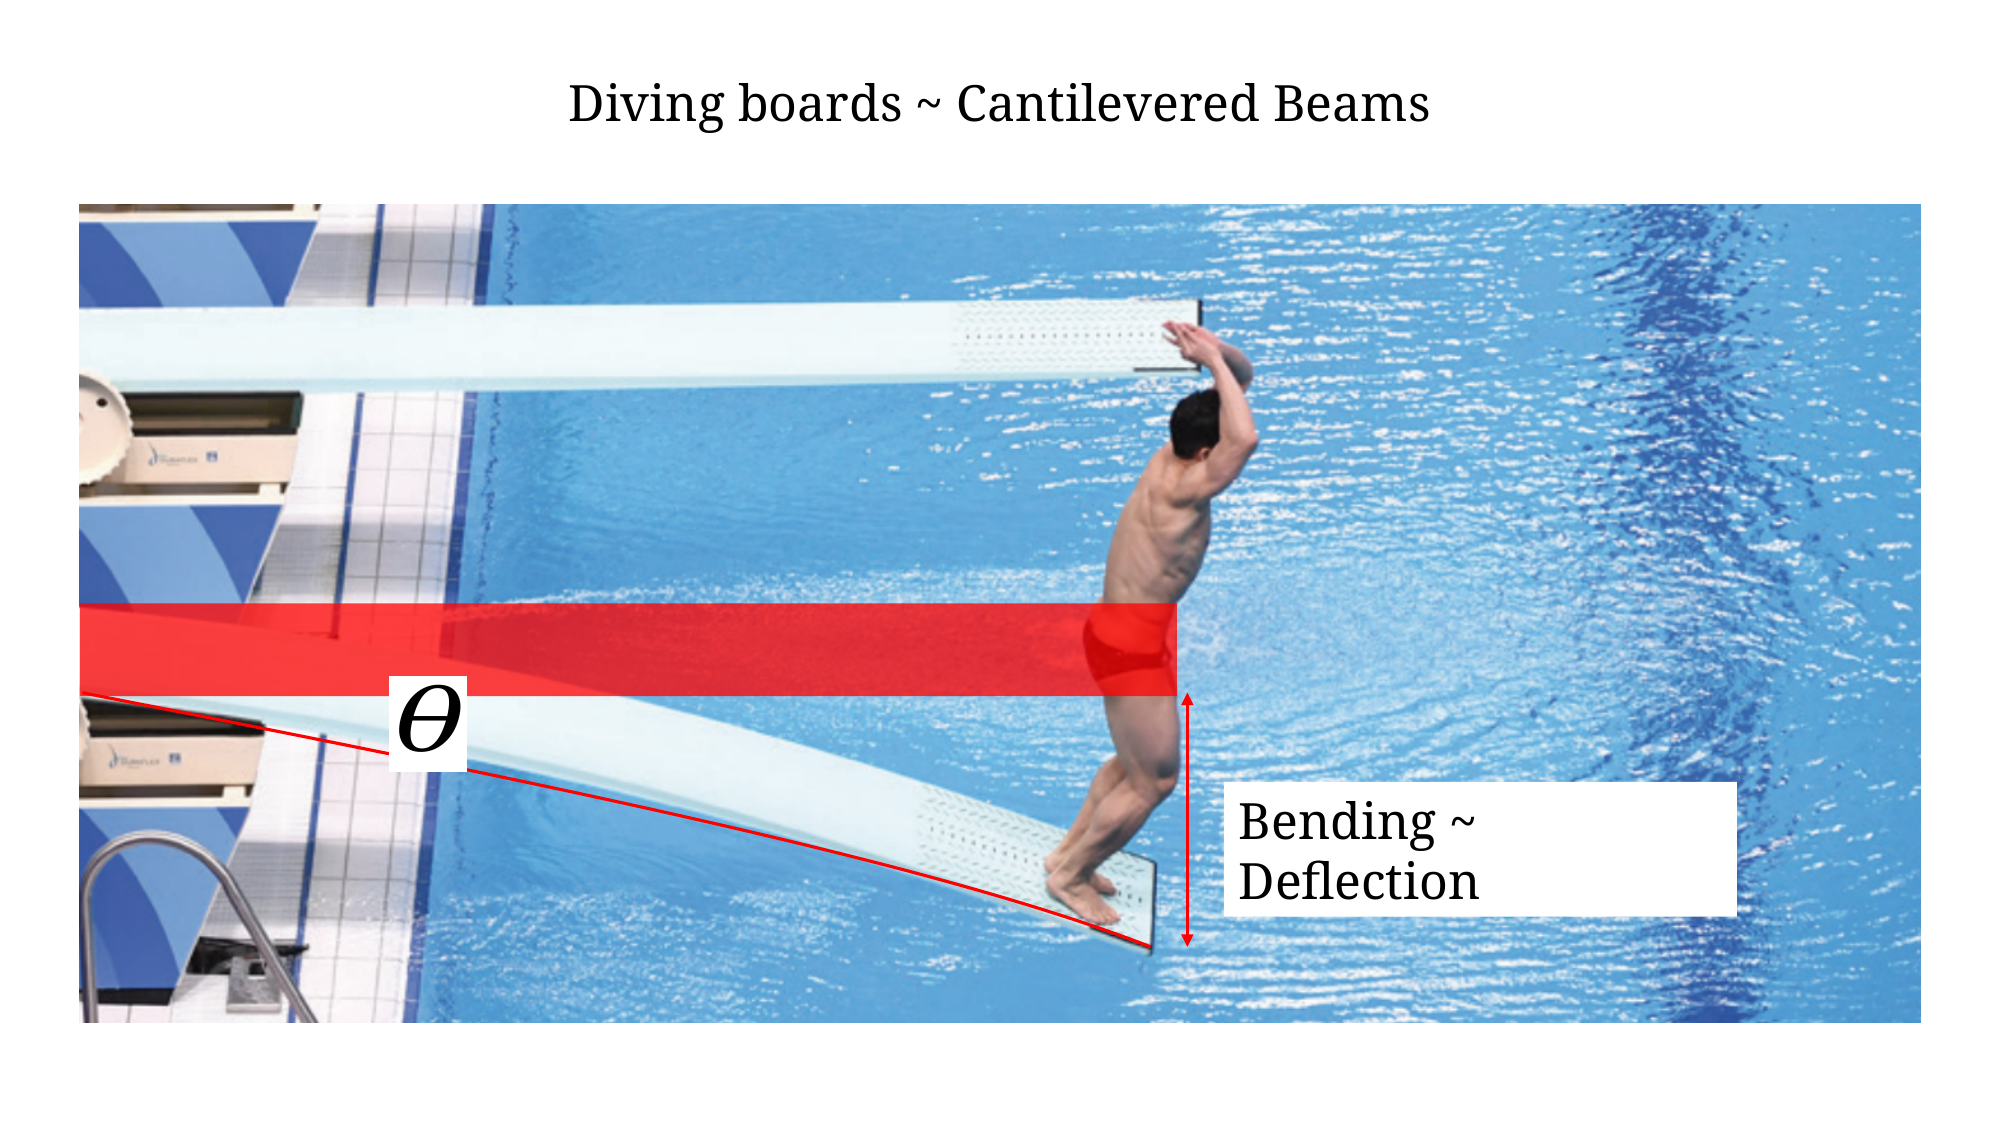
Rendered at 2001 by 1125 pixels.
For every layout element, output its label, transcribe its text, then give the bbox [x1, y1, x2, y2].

picture [79, 204, 1921, 1024]
text_box Diving boards ~ Cantilevered Beams [482, 64, 1518, 140]
